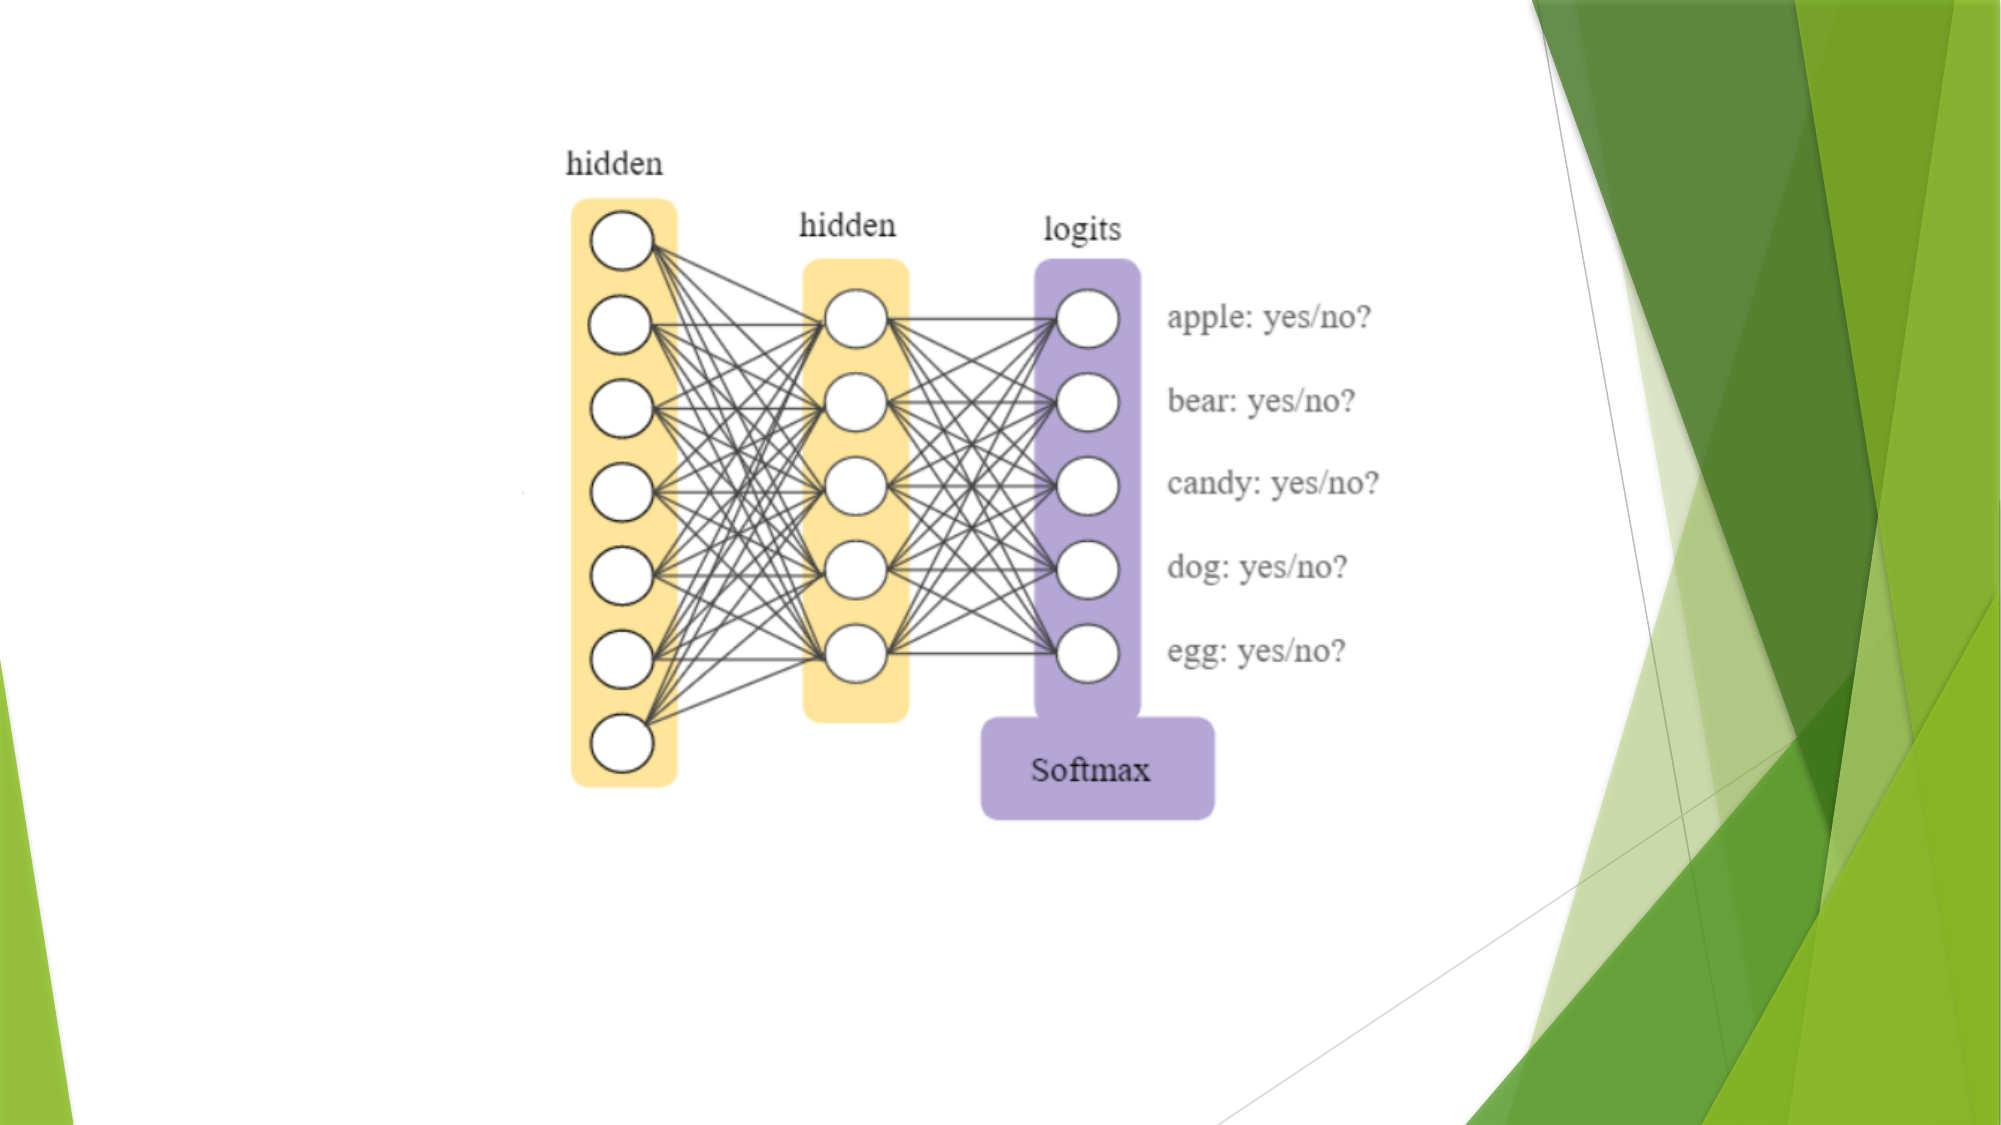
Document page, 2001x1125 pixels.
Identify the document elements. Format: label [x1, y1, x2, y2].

list [522, 135, 1424, 851]
